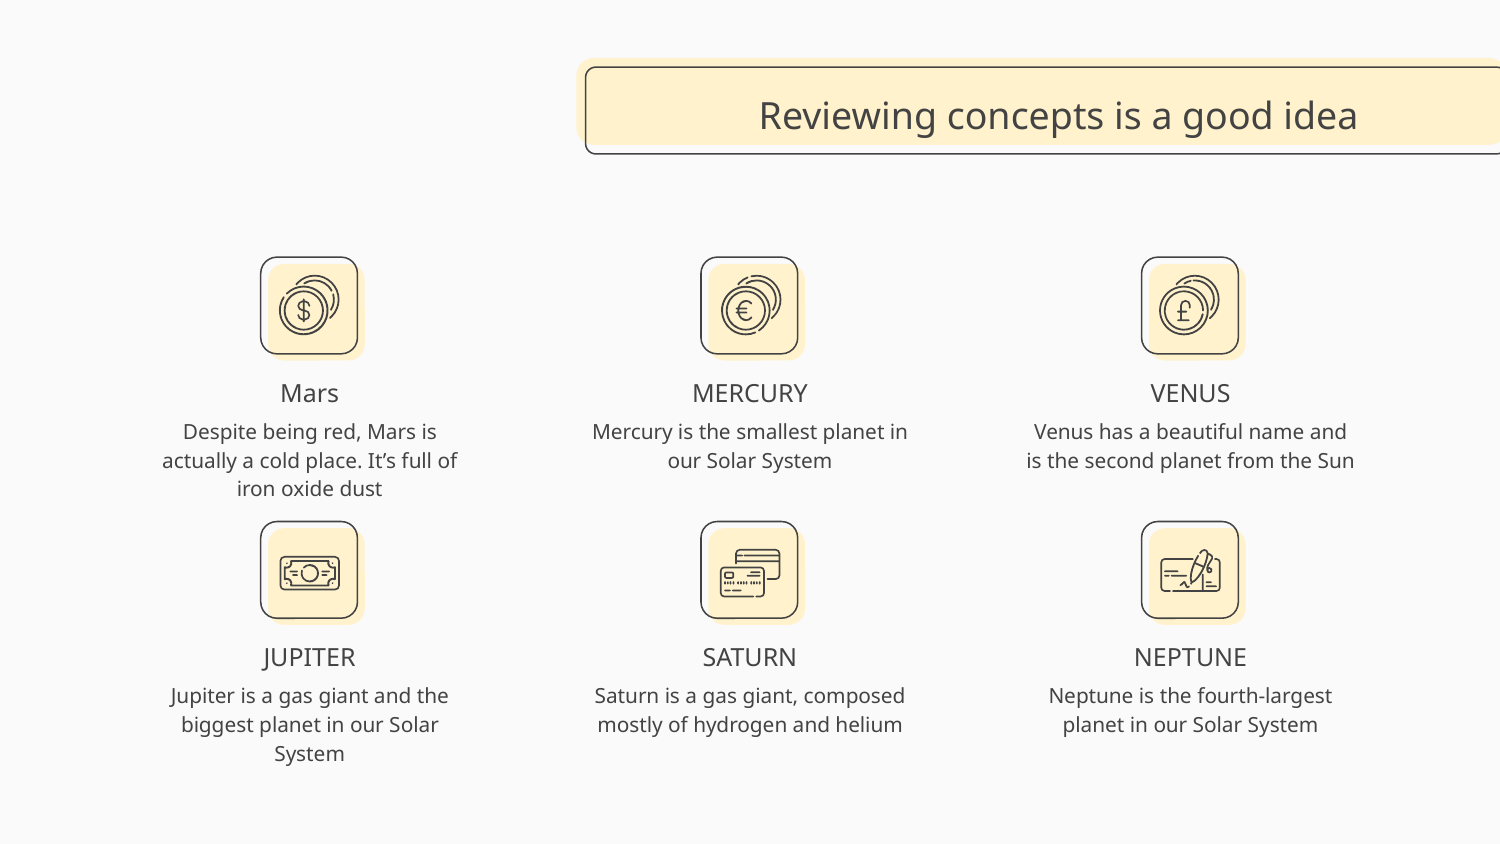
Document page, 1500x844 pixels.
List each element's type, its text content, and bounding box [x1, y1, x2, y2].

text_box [260, 256, 365, 361]
title JUPITER [158, 605, 461, 664]
title VENUS [1039, 341, 1342, 399]
subtitle Saturn is a gas giant, composed mostly of hydrogen and helium [568, 664, 932, 722]
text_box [1158, 274, 1223, 336]
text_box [719, 548, 781, 598]
subtitle Venus has a beautiful name and is the second planet from the Sun [1009, 399, 1372, 457]
subtitle Jupiter is a gas giant and the biggest planet in our Solar System [128, 664, 492, 722]
title SATURN [599, 605, 902, 664]
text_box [1141, 256, 1246, 361]
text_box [1160, 548, 1221, 593]
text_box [715, 274, 785, 336]
subtitle Mercury is the smallest planet in our Solar System [568, 399, 932, 457]
title Mars [158, 341, 461, 399]
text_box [277, 274, 343, 336]
title MERCURY [599, 341, 902, 399]
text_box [1141, 521, 1246, 626]
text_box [260, 521, 365, 626]
subtitle Neptune is the fourth-largest planet in our Solar System [1009, 664, 1372, 722]
subtitle Despite being red, Mars is actually a cold place. It’s full of iron oxide dust [128, 399, 492, 457]
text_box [700, 256, 806, 361]
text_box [279, 555, 341, 591]
title NEPTUNE [1039, 605, 1342, 664]
title Reviewing concepts is a good idea [716, 75, 1374, 154]
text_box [700, 521, 806, 626]
